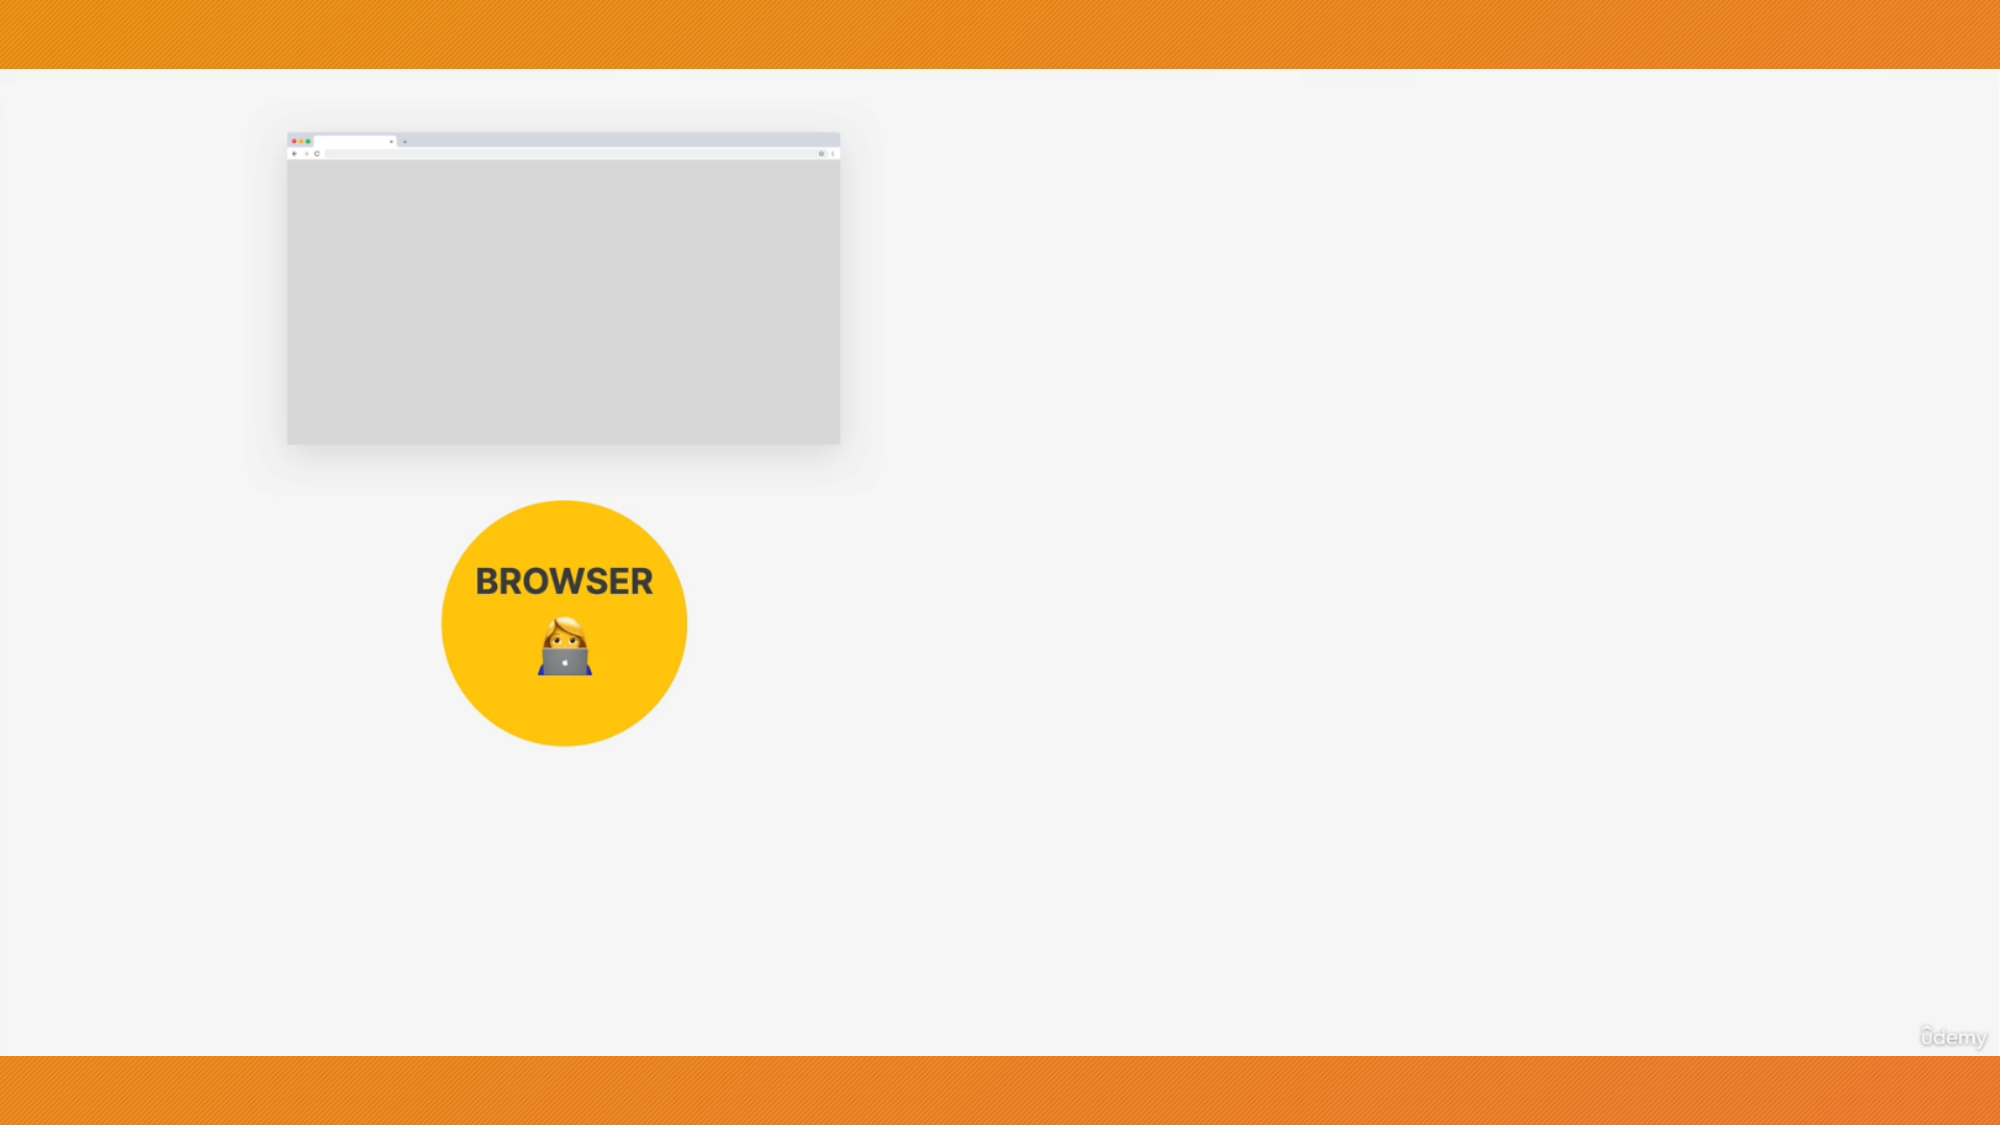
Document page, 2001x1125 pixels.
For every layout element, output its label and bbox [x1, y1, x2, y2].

picture [0, 69, 2000, 1056]
